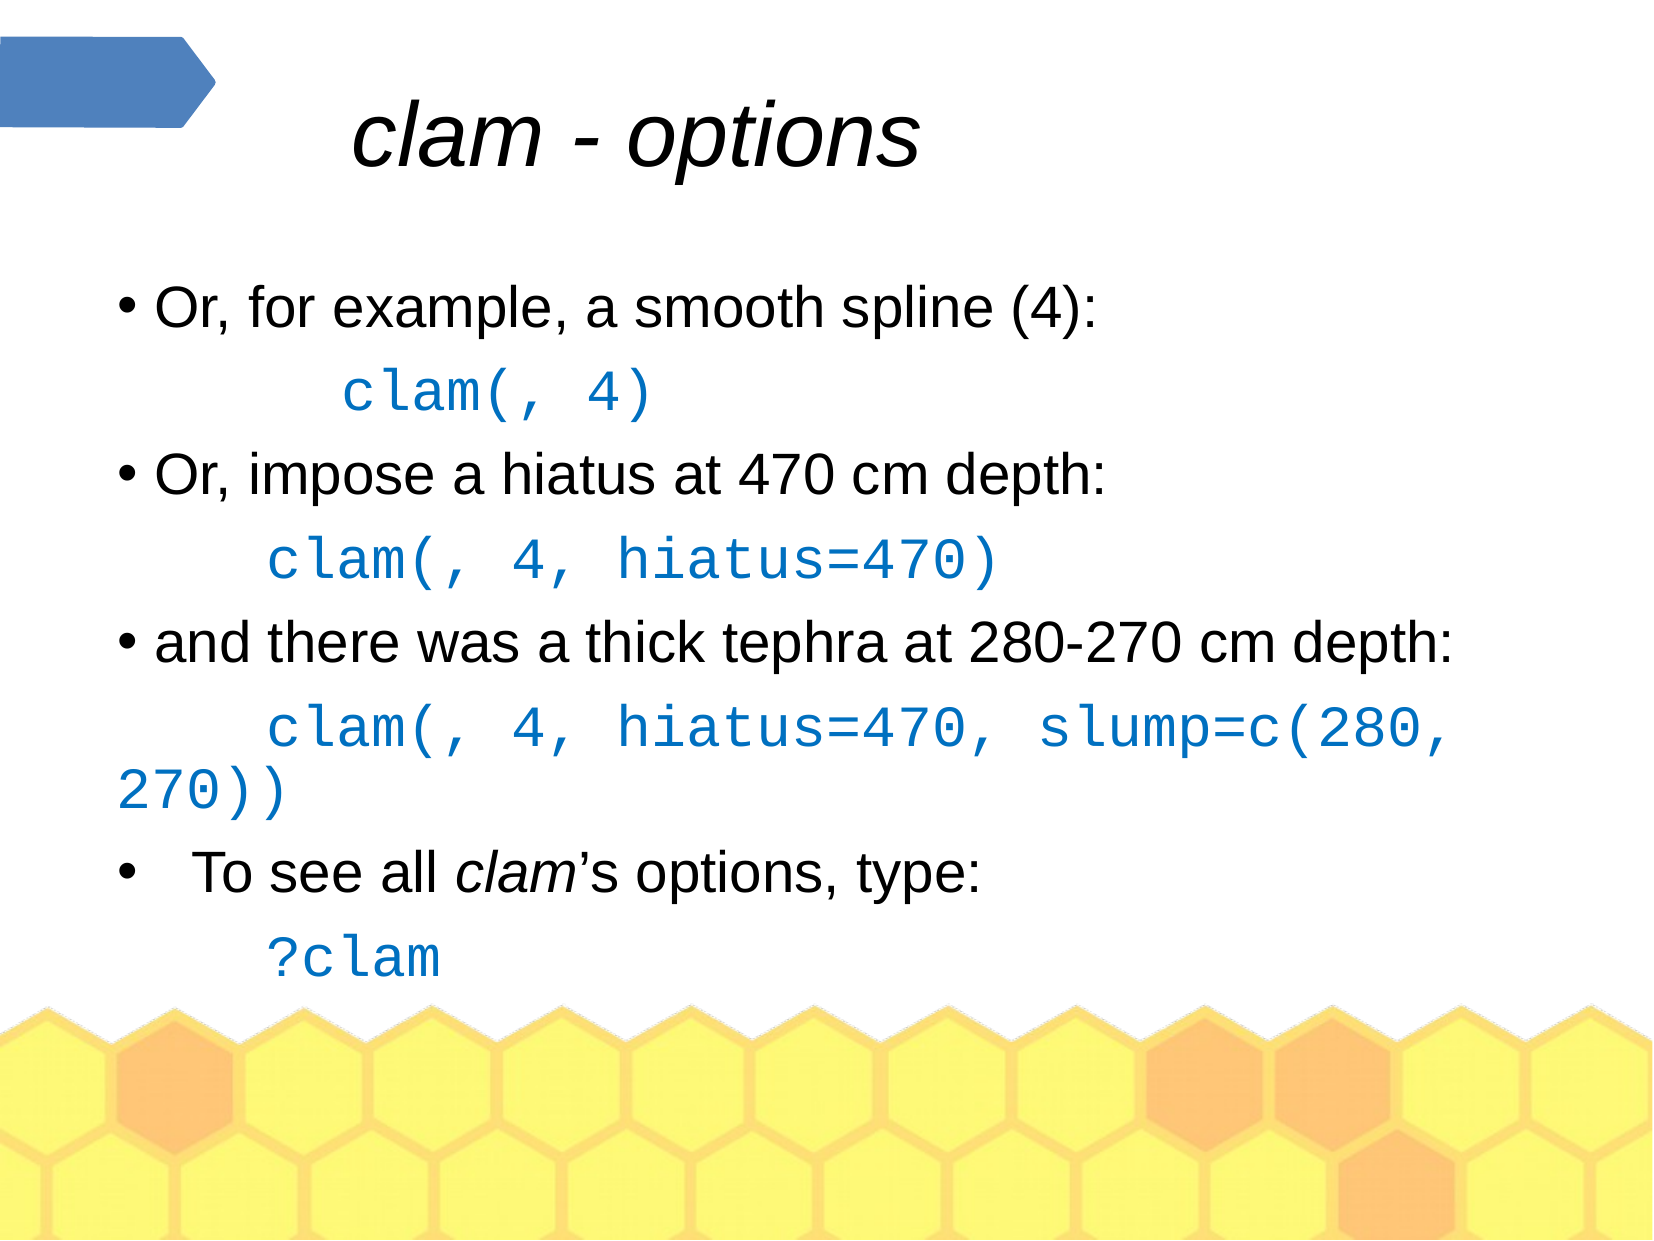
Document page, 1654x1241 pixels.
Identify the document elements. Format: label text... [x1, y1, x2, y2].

text_box clam - options [351, 21, 1560, 253]
text_box Or, for example, a smooth spline (4): clam(, 4) Or, impose a hiatus at 470 cm depth: clam(, 4, hiatus=470) and there was a thick tephra at 280-270 cm depth: clam(, 4, hiatus=470, slump=c(280, 270)) To see all clam’s options, type: ?clam [116, 276, 1560, 960]
picture [0, 1001, 1653, 1240]
